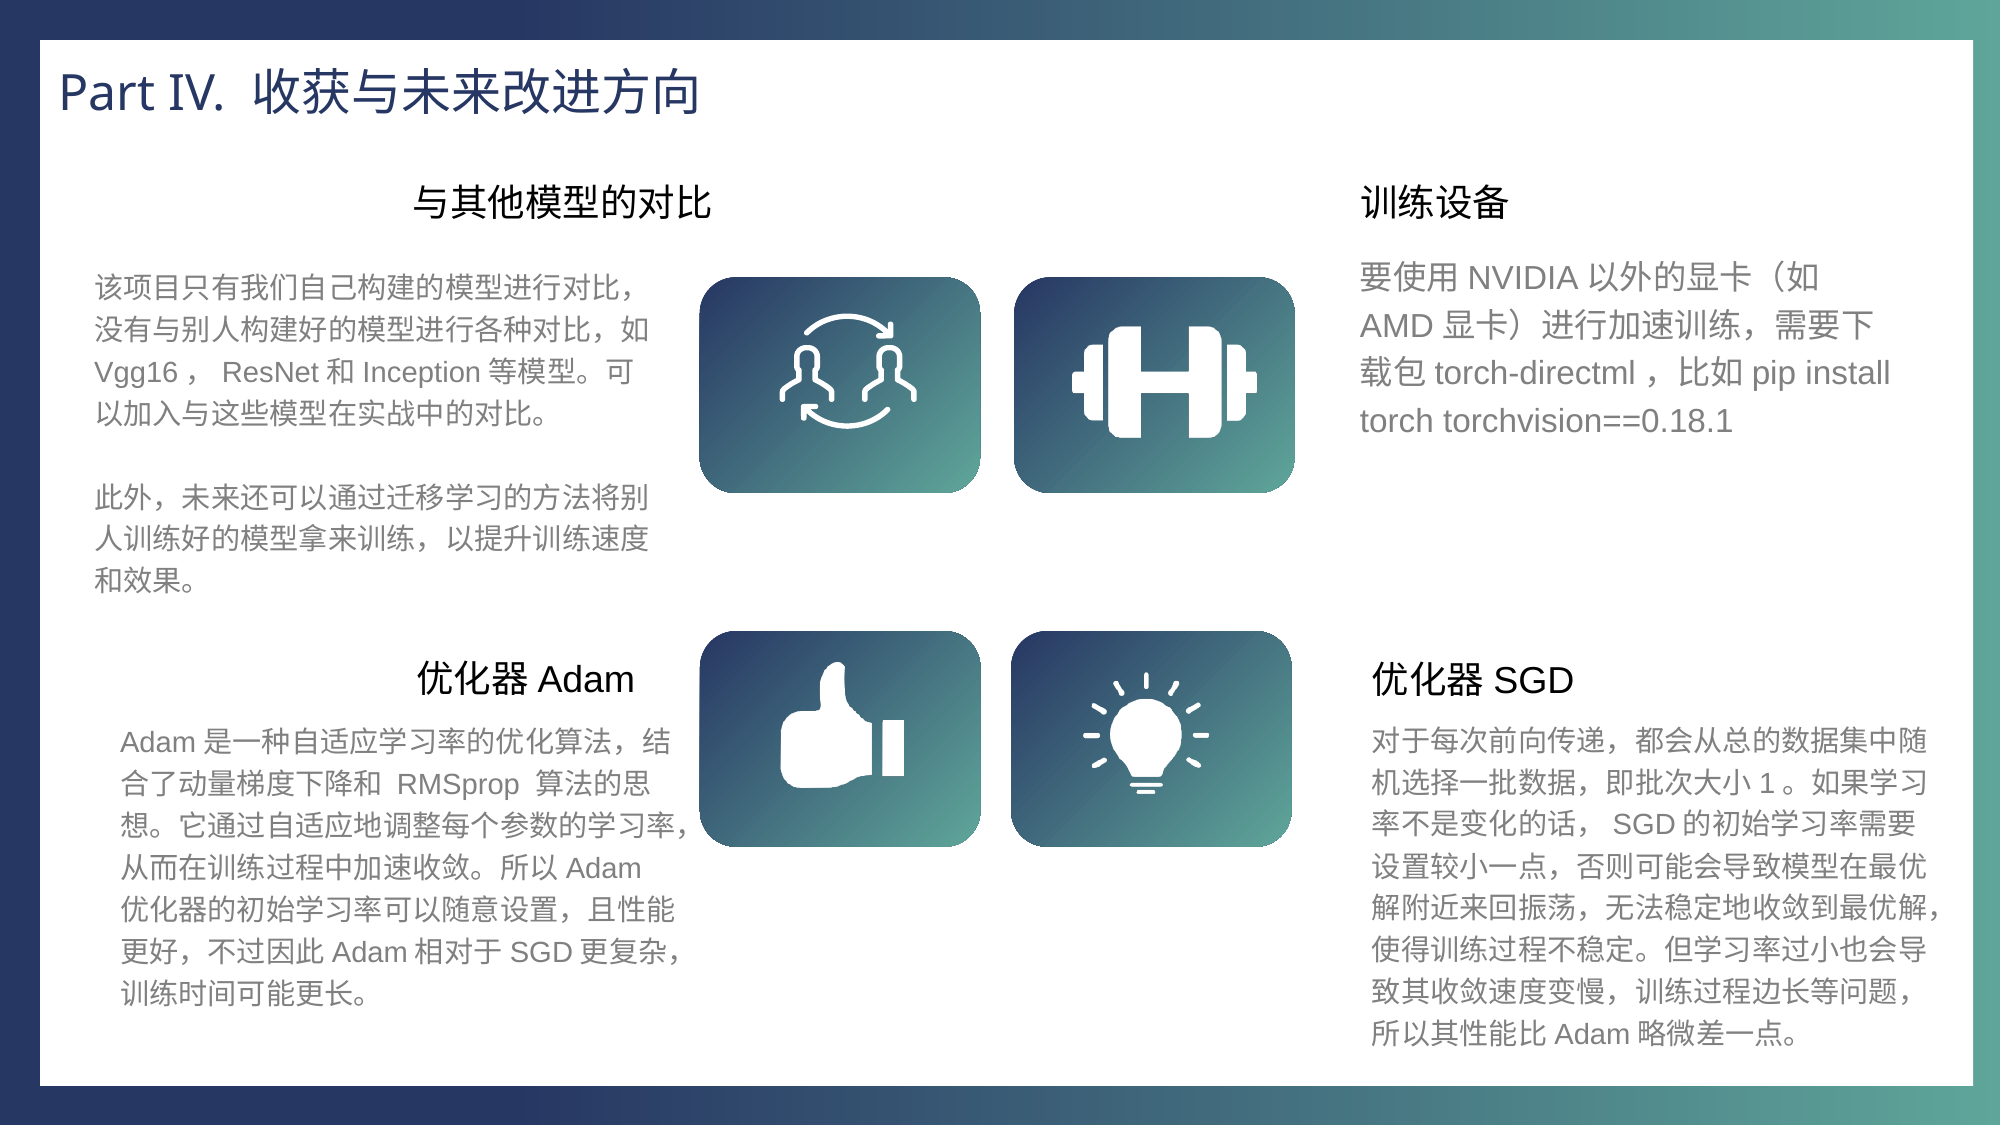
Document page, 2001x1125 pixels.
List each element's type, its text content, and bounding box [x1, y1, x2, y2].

text_box 该项目只有我们自己构建的模型进行对比，没有与别人构建好的模型进行各种对比，如Vgg16，ResNet和Inception等模型。可以加入与这些模型在实战中的对比。 此外，未来还可以通过迁移学习的方法将别人训练好的模型拿来训练，以提升训练速度和效果。 [79, 254, 665, 606]
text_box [1014, 277, 1295, 493]
text_box 优化器Adam [401, 647, 671, 707]
text_box Adam是一种自适应学习率的优化算法，结合了动量梯度下降和 RMSprop 算法的思想。它通过自适应地调整每个参数的学习率，从而在训练过程中加速收敛。所以Adam优化器的初始学习率可以随意设置，且性能更好，不过因此Adam相对于SGD更复杂，训练时间可能更长。 [105, 709, 691, 1018]
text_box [699, 277, 981, 493]
text_box 对于每次前向传递，都会从总的数据集中随机选择一批数据，即批次大小1。如果学习率不是变化的话，SGD的初始学习率需要设置较小一点，否则可能会导致模型在最优解附近来回振荡，无法稳定地收敛到最优解‌‌，使得训练过程不稳定。但学习率过小也会导致其收敛速度变慢，训练过程边长等问题，所以其性能比Adam略微差一点。 [1357, 707, 1949, 1058]
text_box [699, 631, 981, 847]
text_box 优化器SGD [1357, 648, 1638, 707]
text_box 要使用NVIDIA以外的显卡（如AMD显卡）进行加速训练，需要下载包torch-directml，比如pip install torch torchvision==0.18.1 [1345, 240, 1915, 447]
text_box 与其他模型的对比 [397, 172, 731, 232]
text_box Part IV. 收获与未来改进方向 [43, 53, 717, 129]
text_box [1011, 631, 1292, 847]
text_box 训练设备 [1345, 172, 1558, 232]
